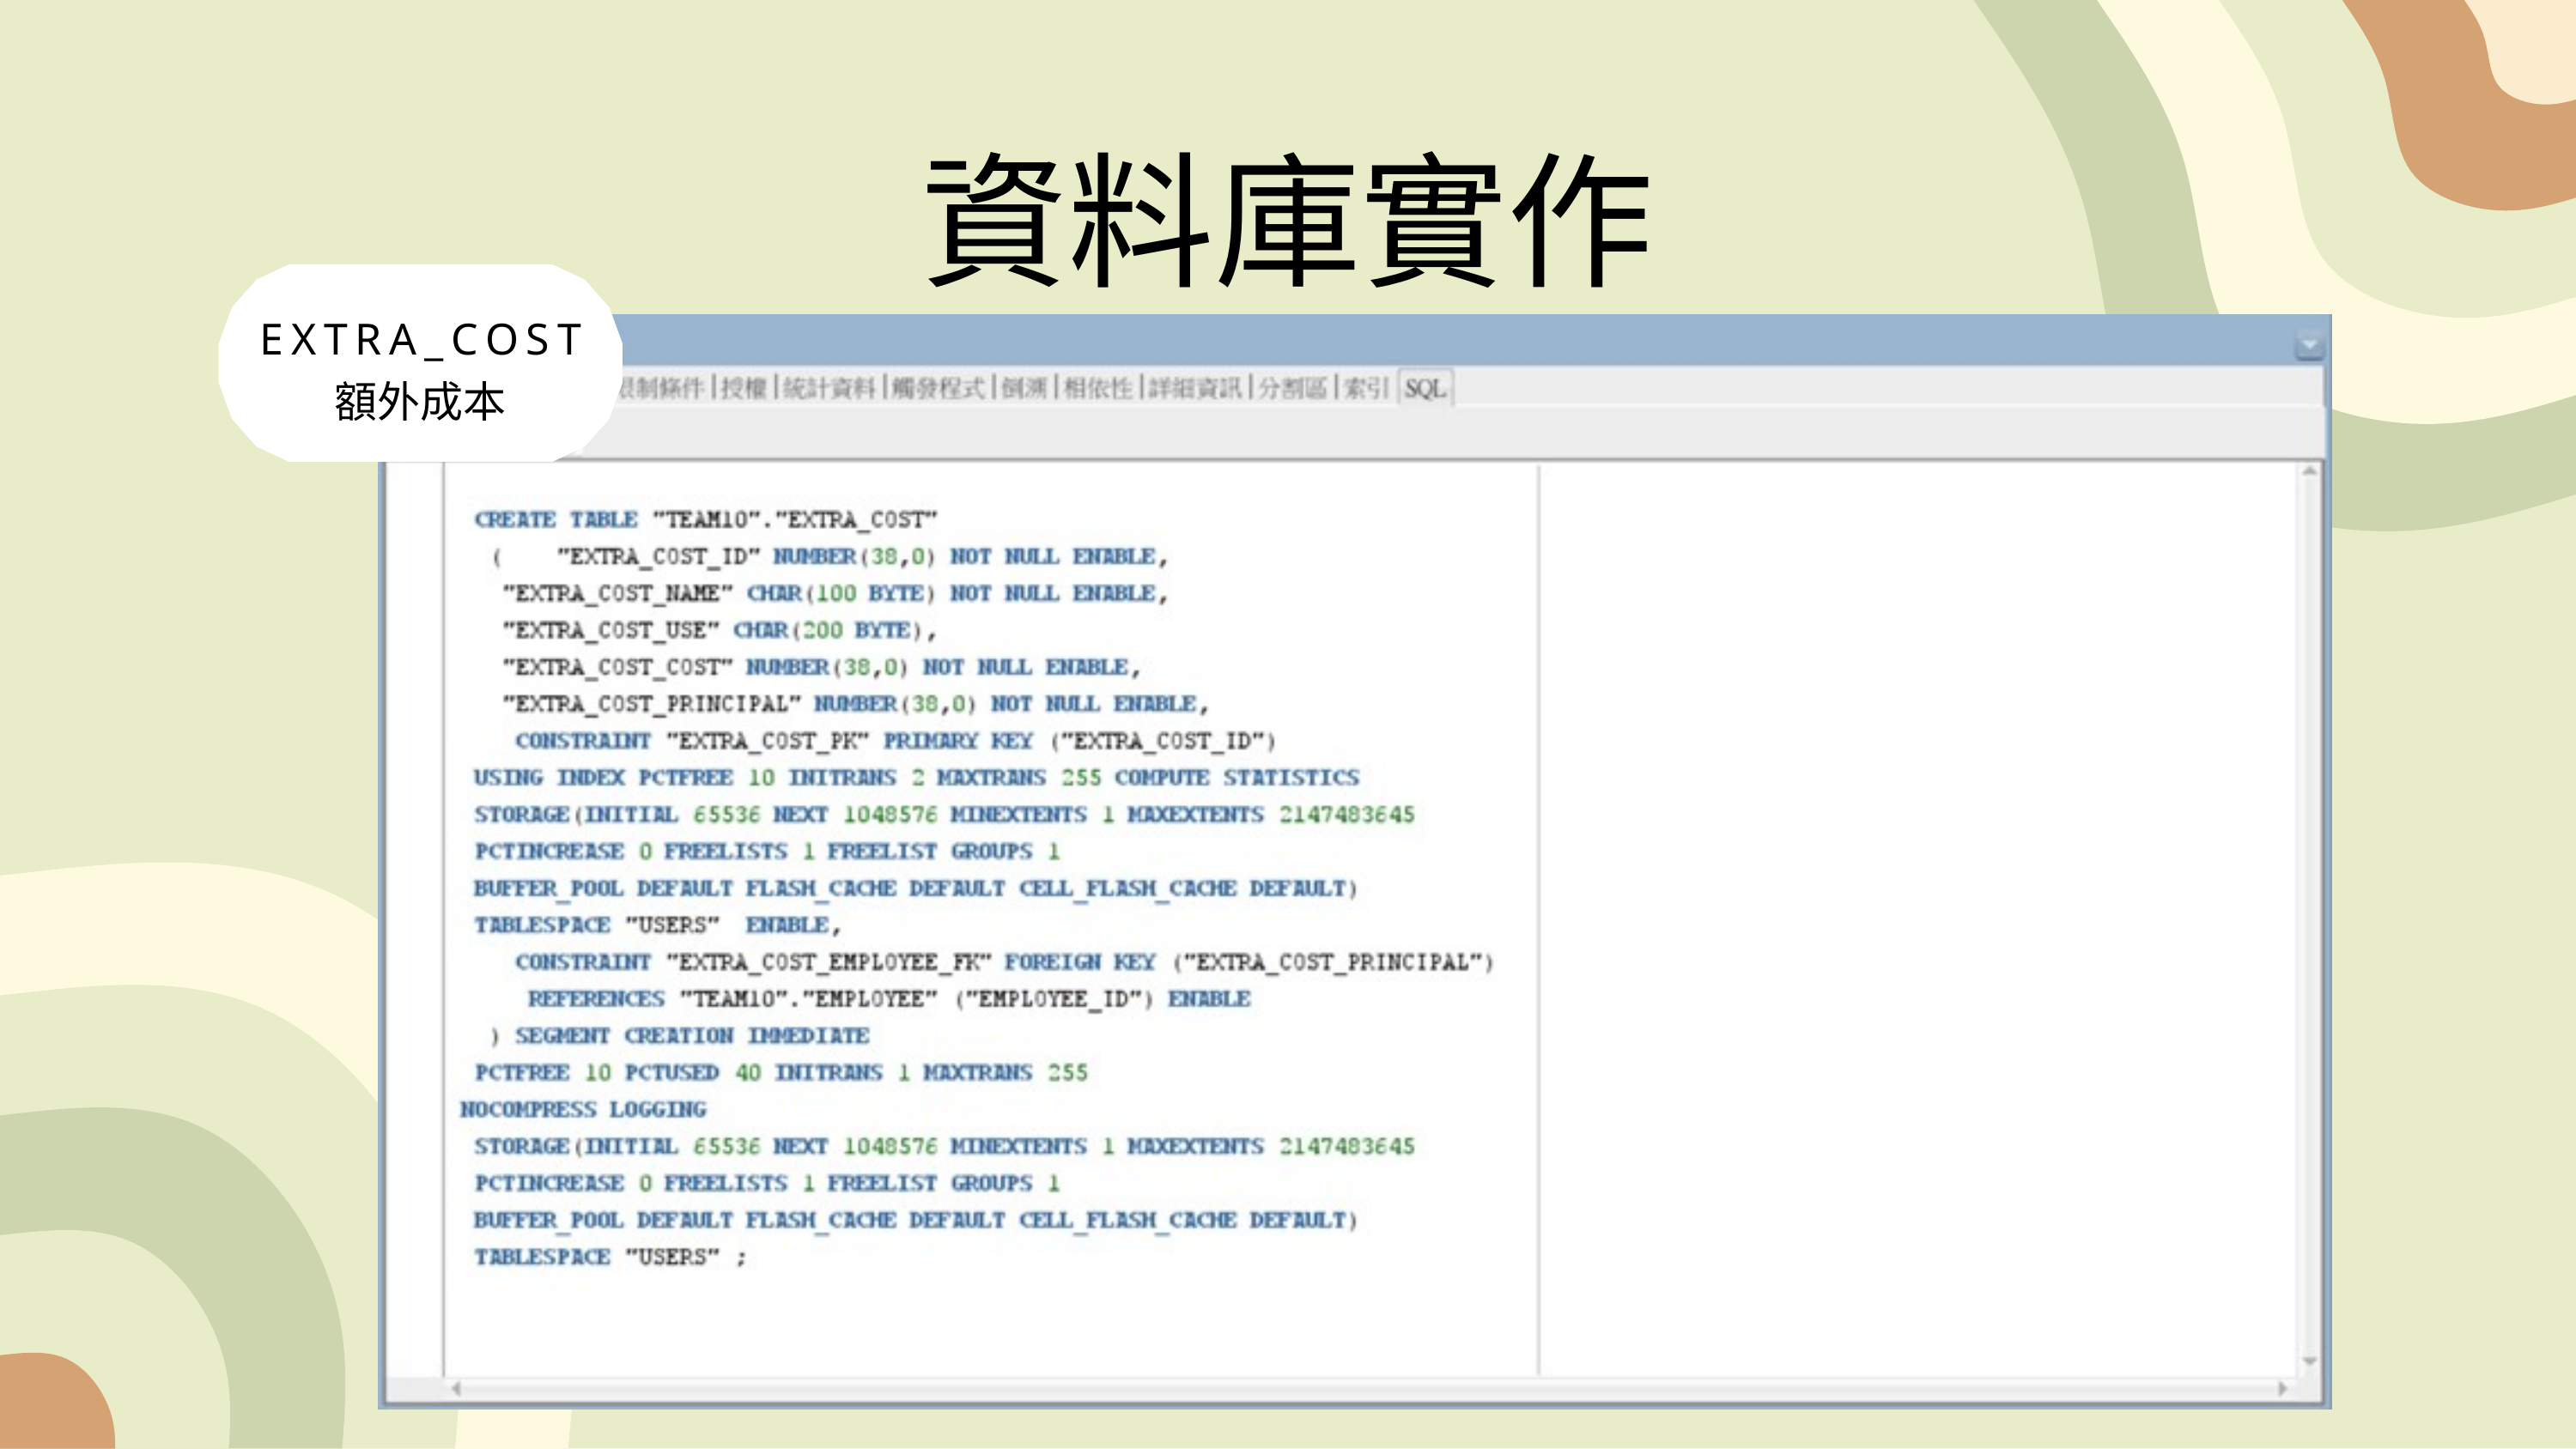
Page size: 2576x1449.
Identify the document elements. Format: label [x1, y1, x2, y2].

text_box [0, 0, 2576, 1449]
